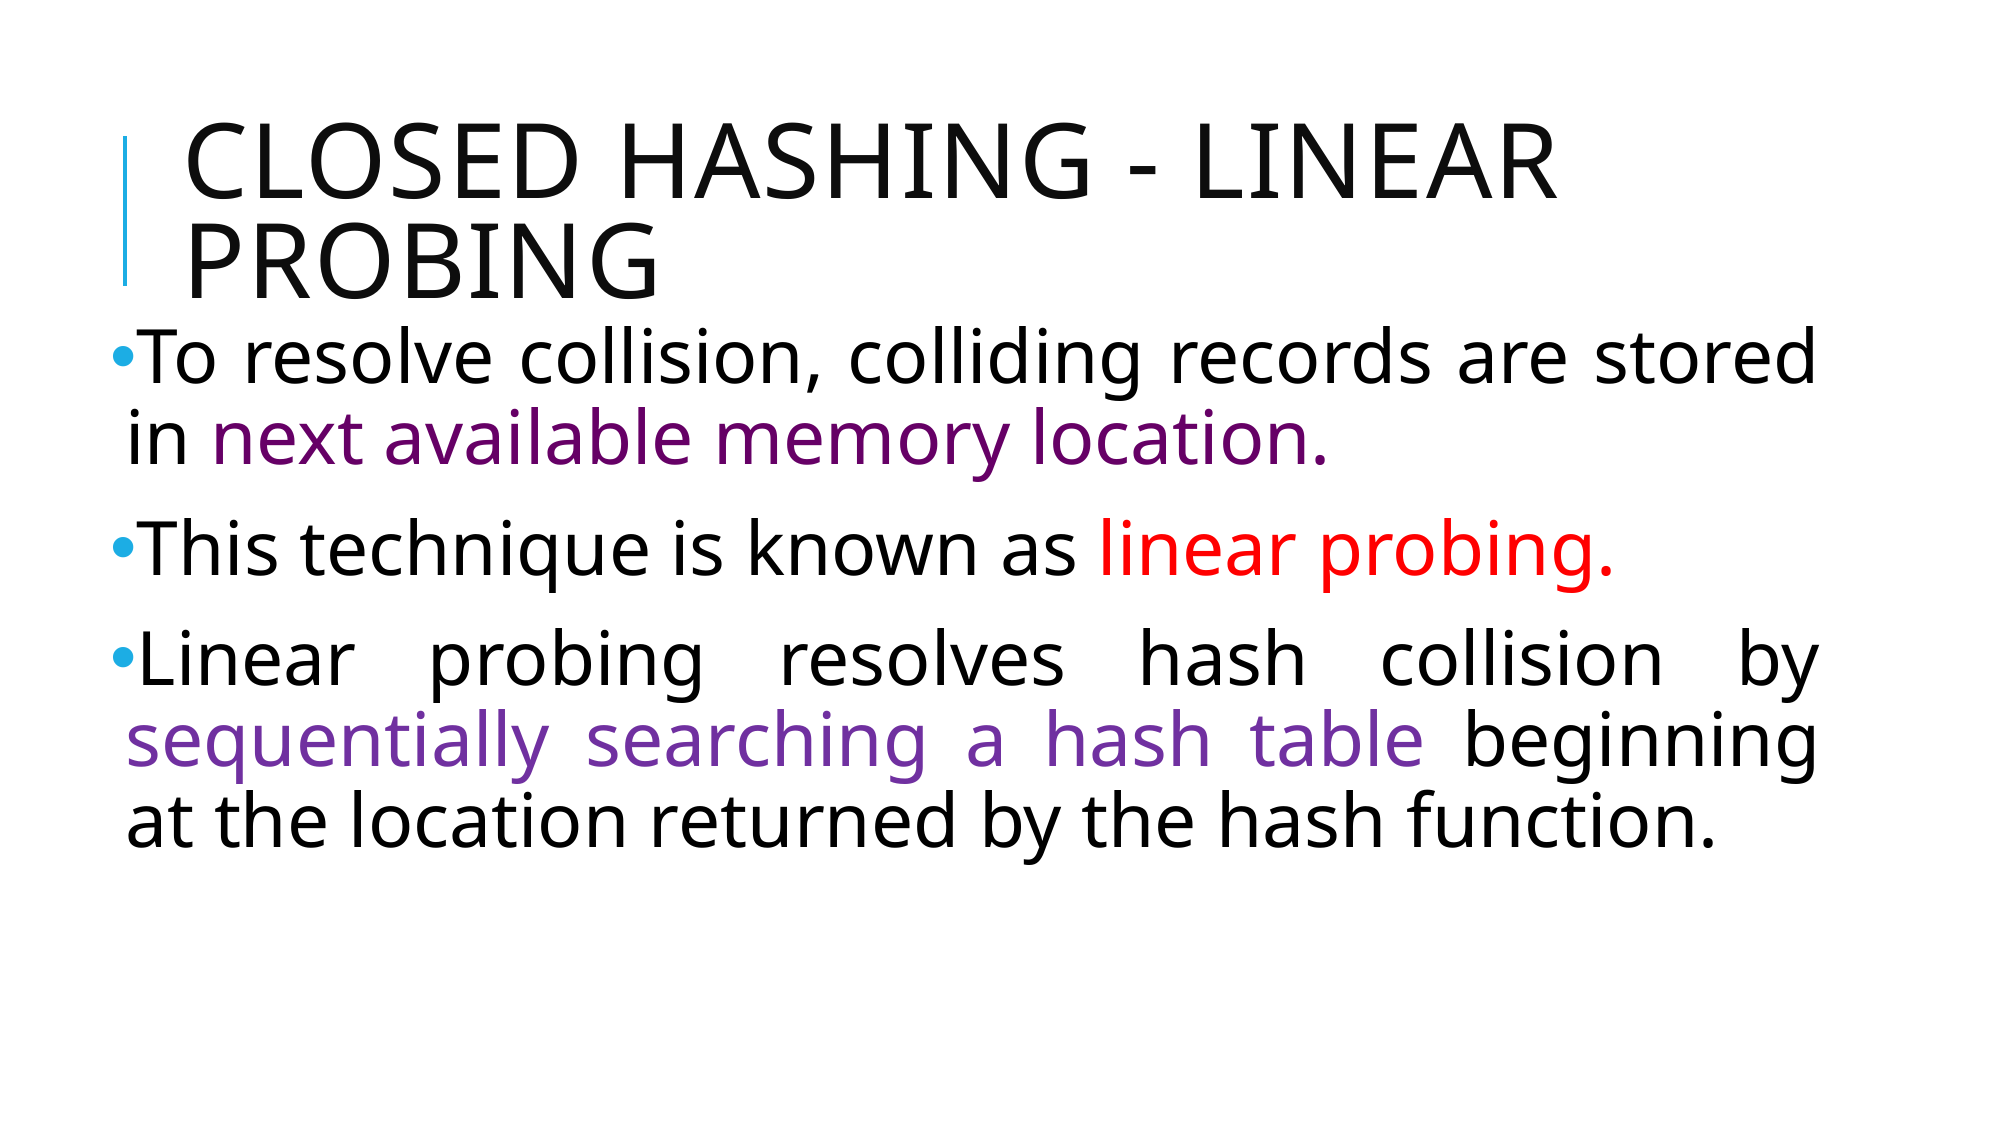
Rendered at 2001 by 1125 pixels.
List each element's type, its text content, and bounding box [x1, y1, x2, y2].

text_box To resolve collision, colliding records are stored in next available memory location. This technique is known as linear probing. Linear probing resolves hash collision by sequentially searching a hash table beginning at the location returned by the hash function. [103, 311, 1828, 1028]
title Closed Hashing - Linear Probing [168, 96, 1763, 311]
